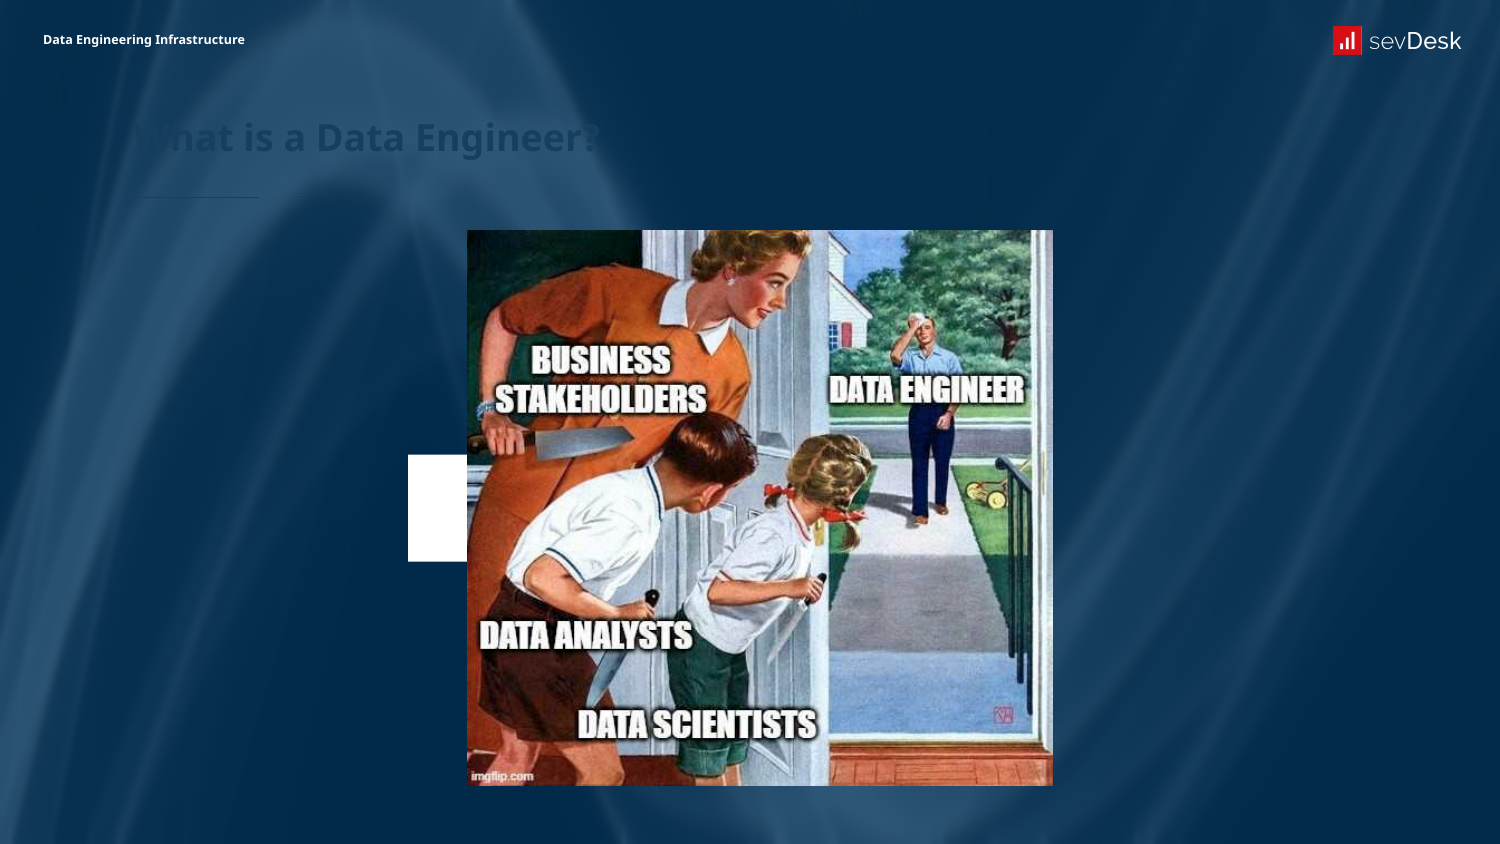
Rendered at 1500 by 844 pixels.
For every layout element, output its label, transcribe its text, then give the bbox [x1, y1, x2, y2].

text_box Data Engineering Infrastructure [28, 0, 291, 80]
title What is a Data Engineer? [119, 106, 1401, 194]
text_box [406, 453, 462, 564]
picture [0, 0, 1500, 844]
